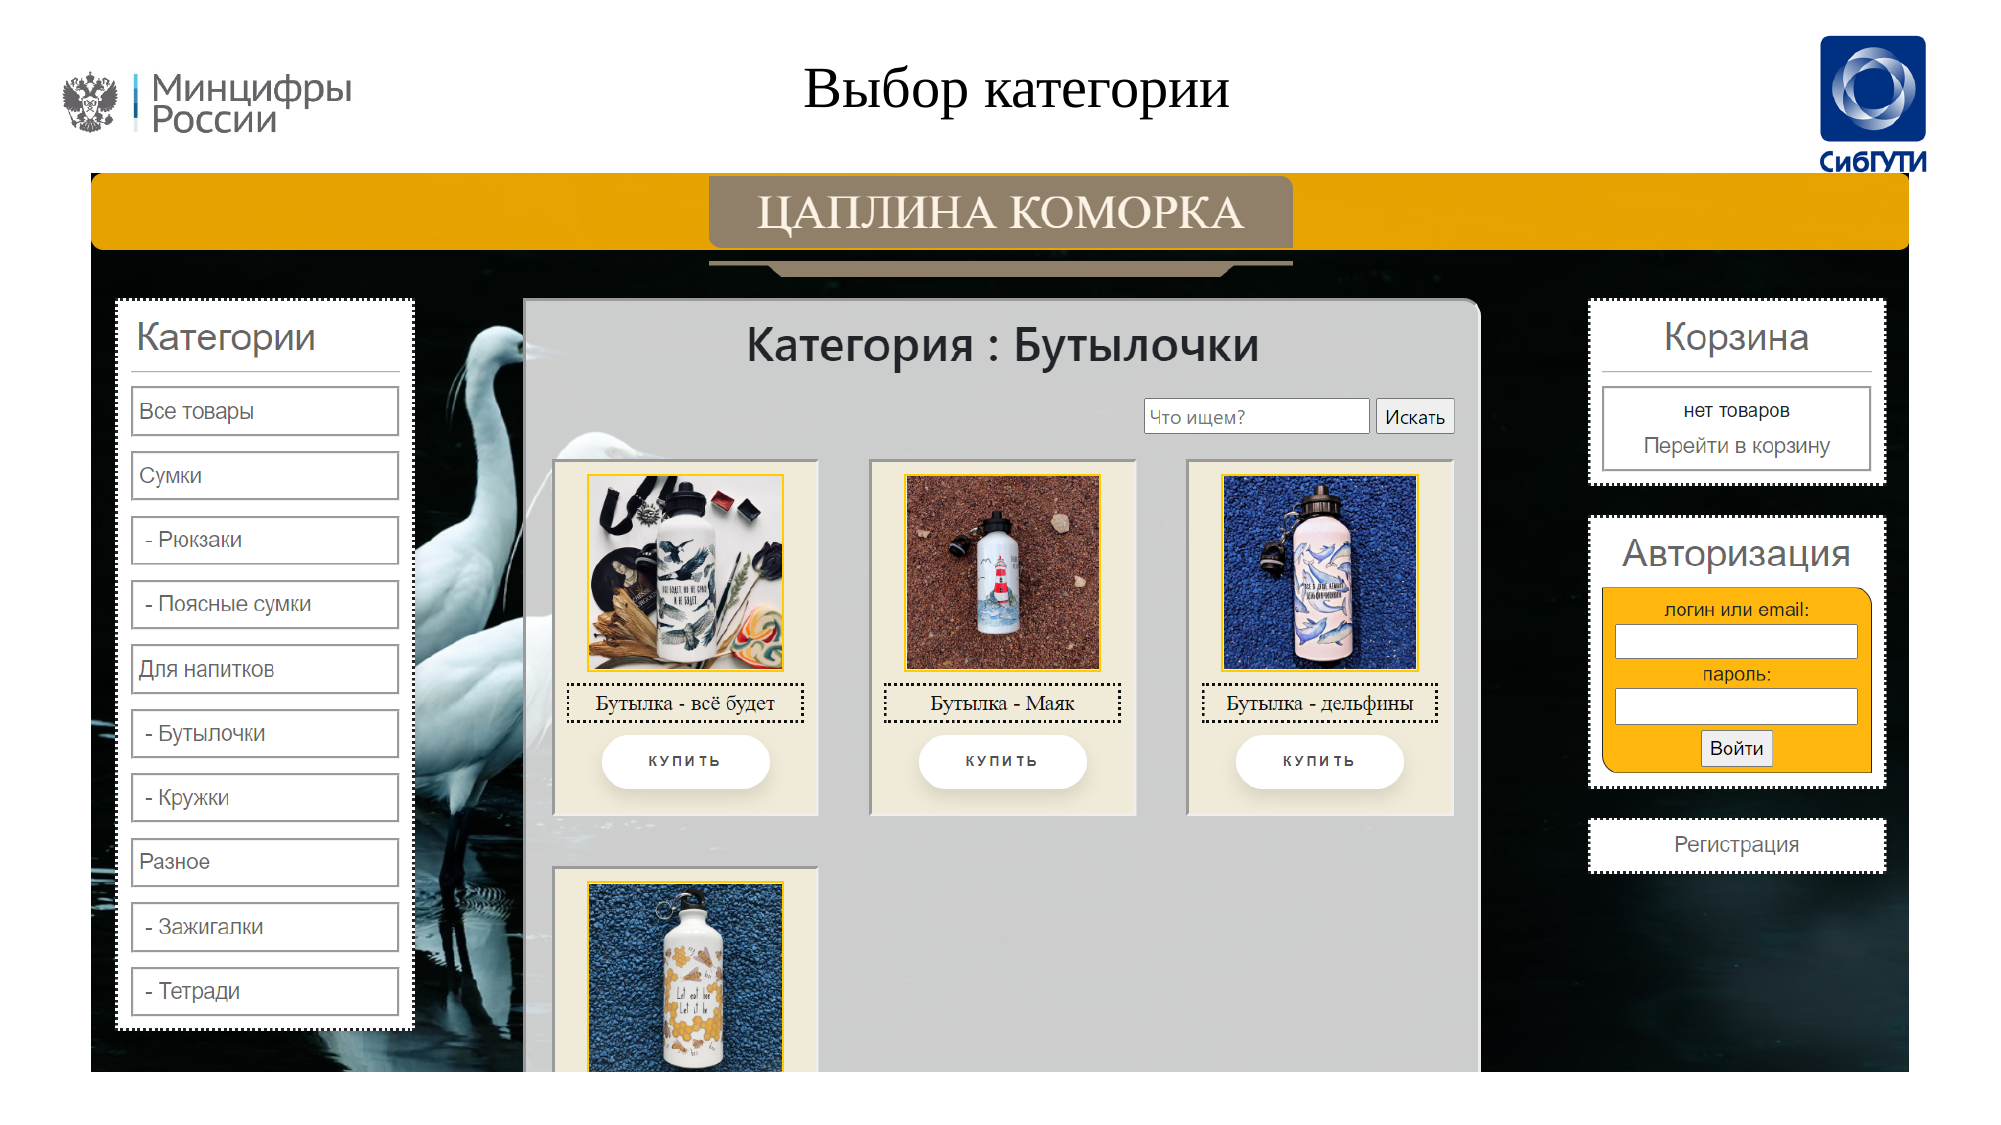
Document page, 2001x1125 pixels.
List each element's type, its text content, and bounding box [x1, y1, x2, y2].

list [90, 173, 1909, 1073]
picture [1809, 24, 1937, 183]
picture [38, 52, 375, 154]
text_box Выбор категории [593, 49, 1442, 128]
